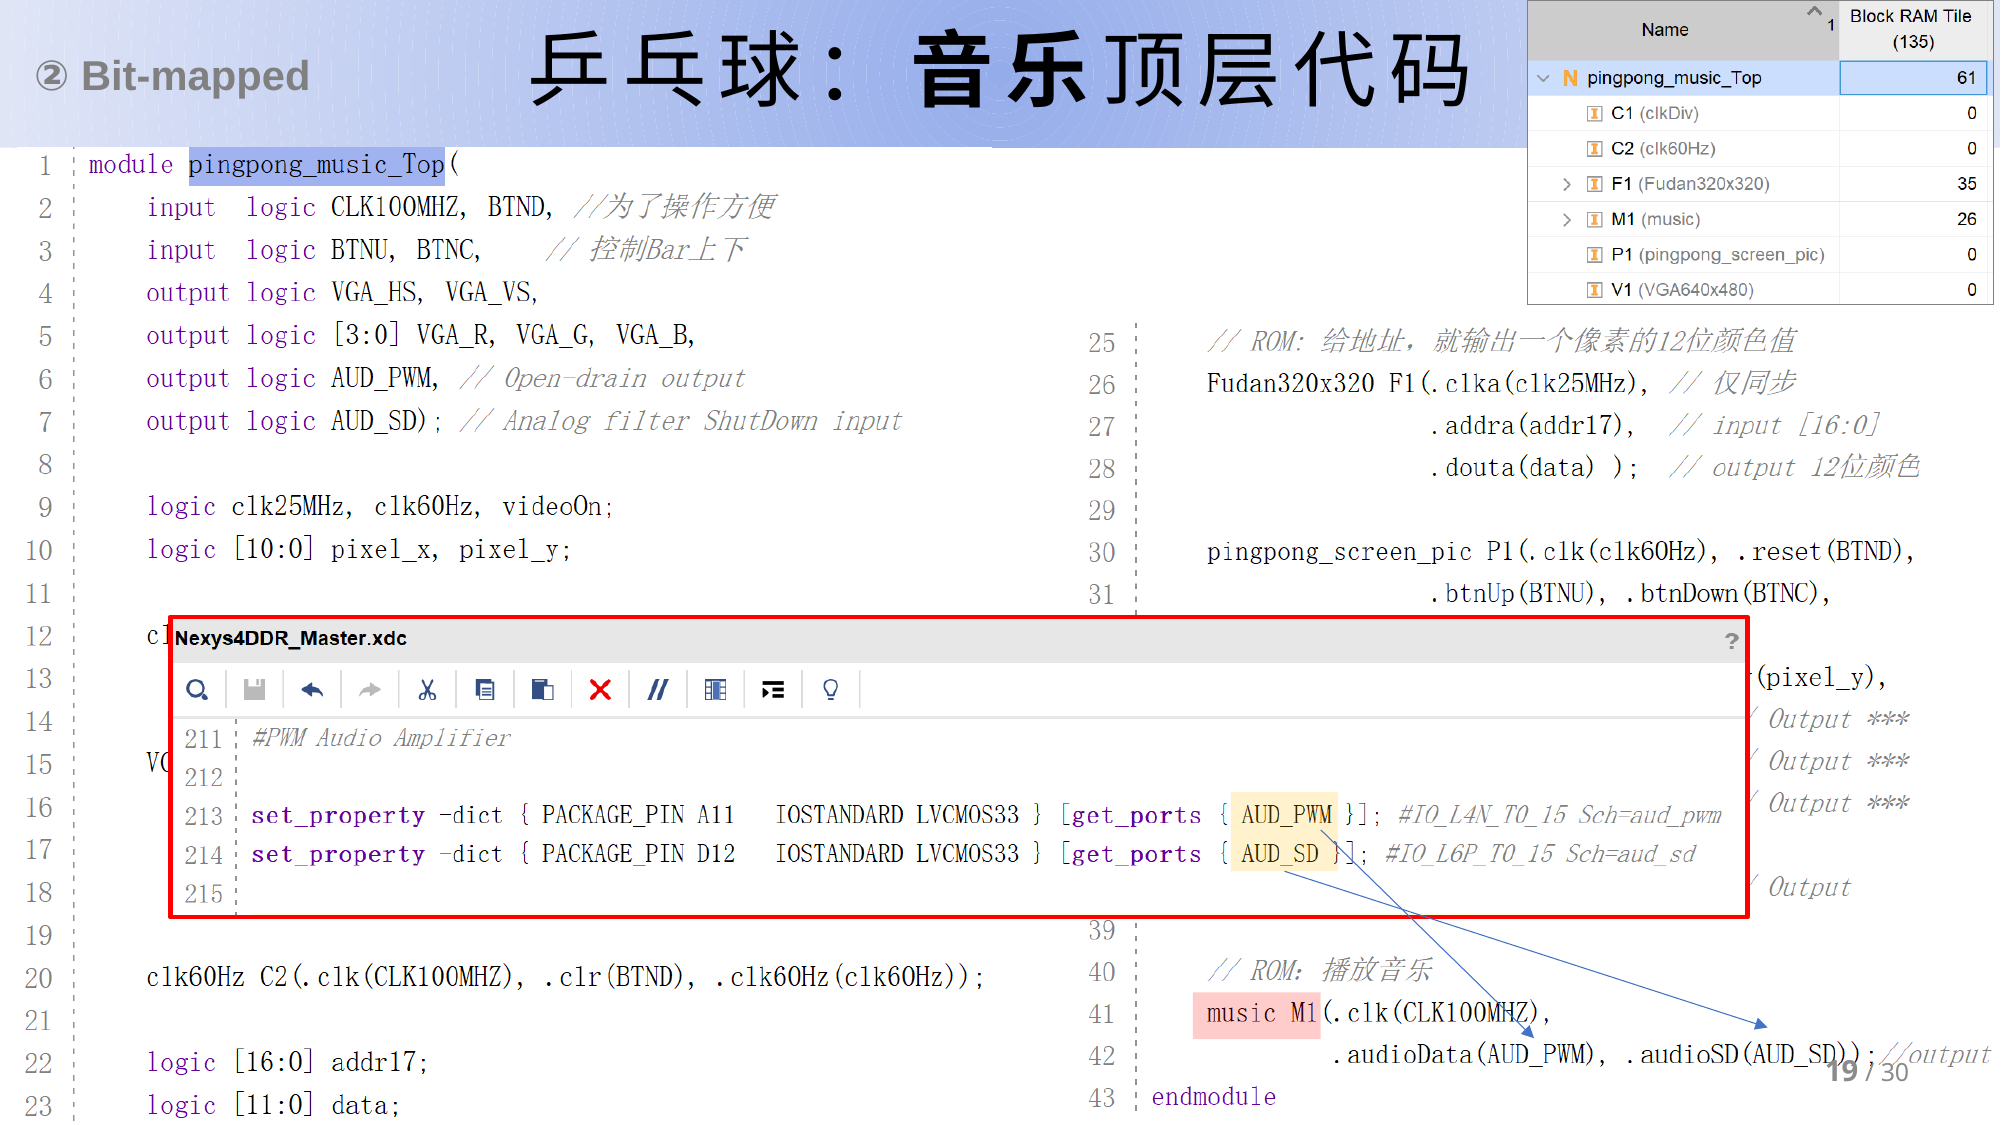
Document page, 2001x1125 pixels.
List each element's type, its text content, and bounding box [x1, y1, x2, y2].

title 乒乓球：音乐顶层代码 [1994, 0, 2000, 148]
text_box ② Bit-mapped [19, 40, 368, 106]
picture [17, 147, 992, 1125]
title 乒乓球：音乐顶层代码 [0, 0, 1527, 148]
picture [1527, 0, 1994, 305]
picture [1077, 323, 2000, 1117]
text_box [172, 619, 1768, 1039]
